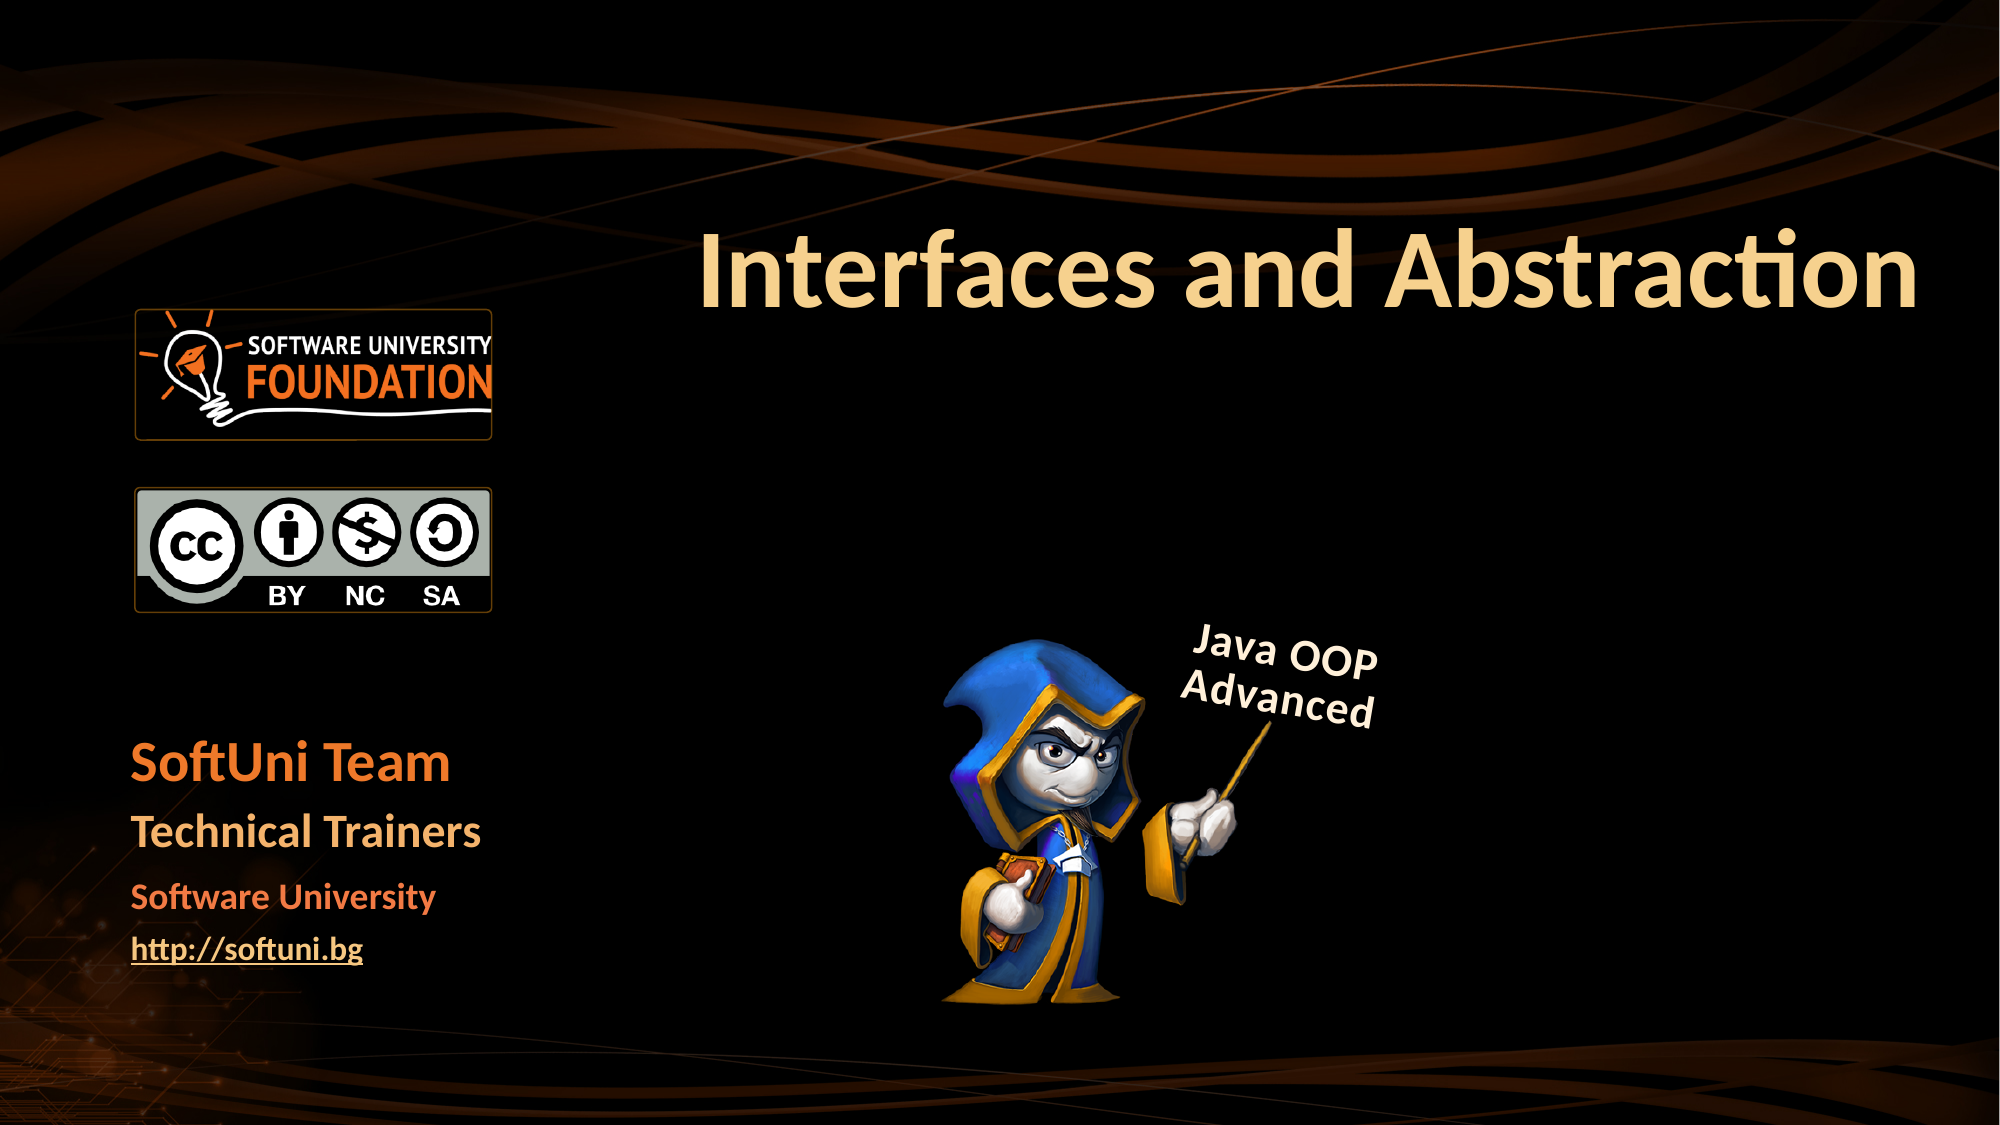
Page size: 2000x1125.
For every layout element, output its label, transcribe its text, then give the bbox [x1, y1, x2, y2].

picture [0, 0, 2000, 1125]
list SoftUni Team [124, 713, 648, 790]
list Technical Trainers [124, 790, 648, 863]
list http://softuni.bg [124, 919, 648, 974]
list Software University [124, 863, 648, 919]
title Interfaces and Abstraction [599, 174, 1948, 367]
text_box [935, 622, 1396, 1010]
